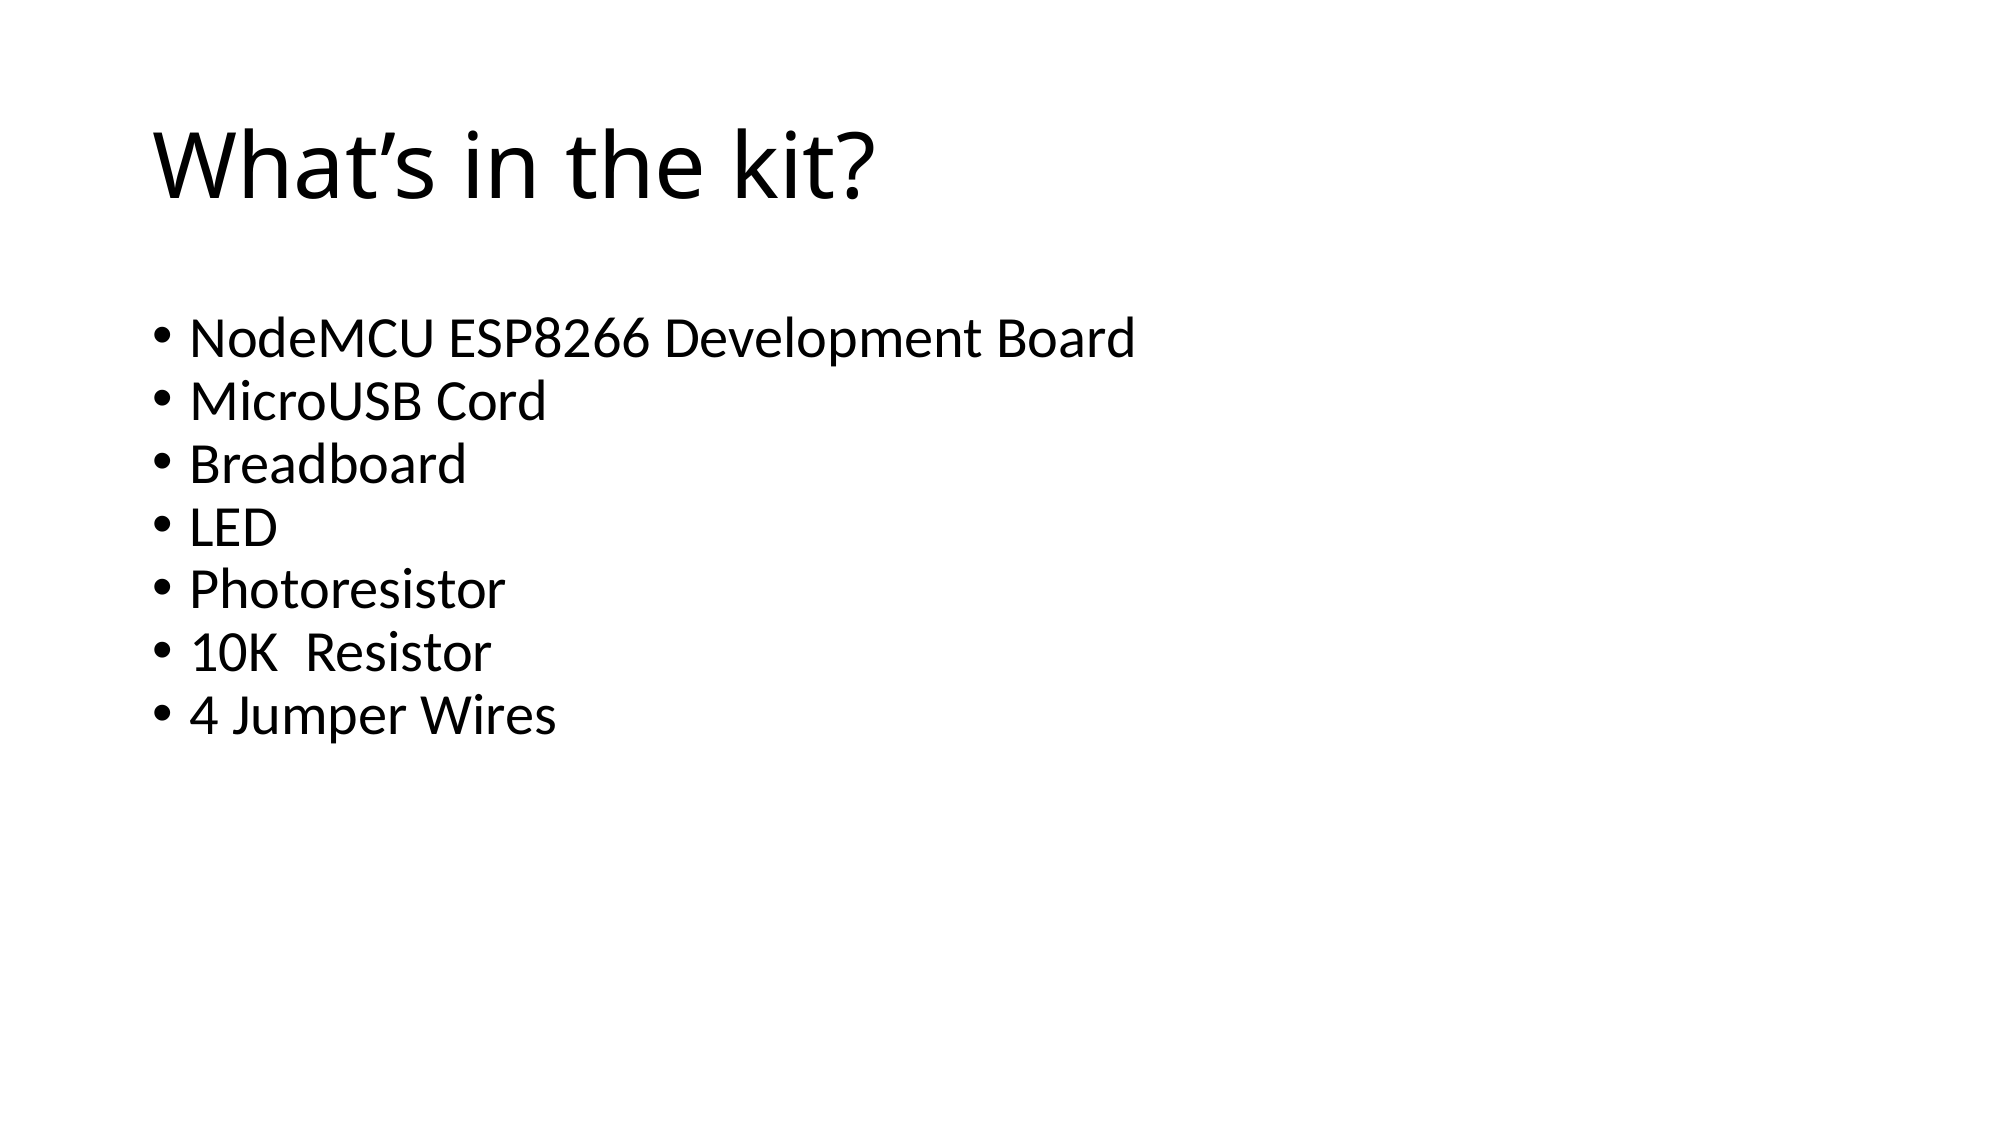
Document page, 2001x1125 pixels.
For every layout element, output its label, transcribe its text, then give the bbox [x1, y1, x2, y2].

text_box NodeMCU ESP8266 Development Board MicroUSB Cord Breadboard LED Photoresistor 10K Resistor 4 Jumper Wires [137, 299, 1863, 1013]
text_box What’s in the kit? [137, 59, 1863, 277]
